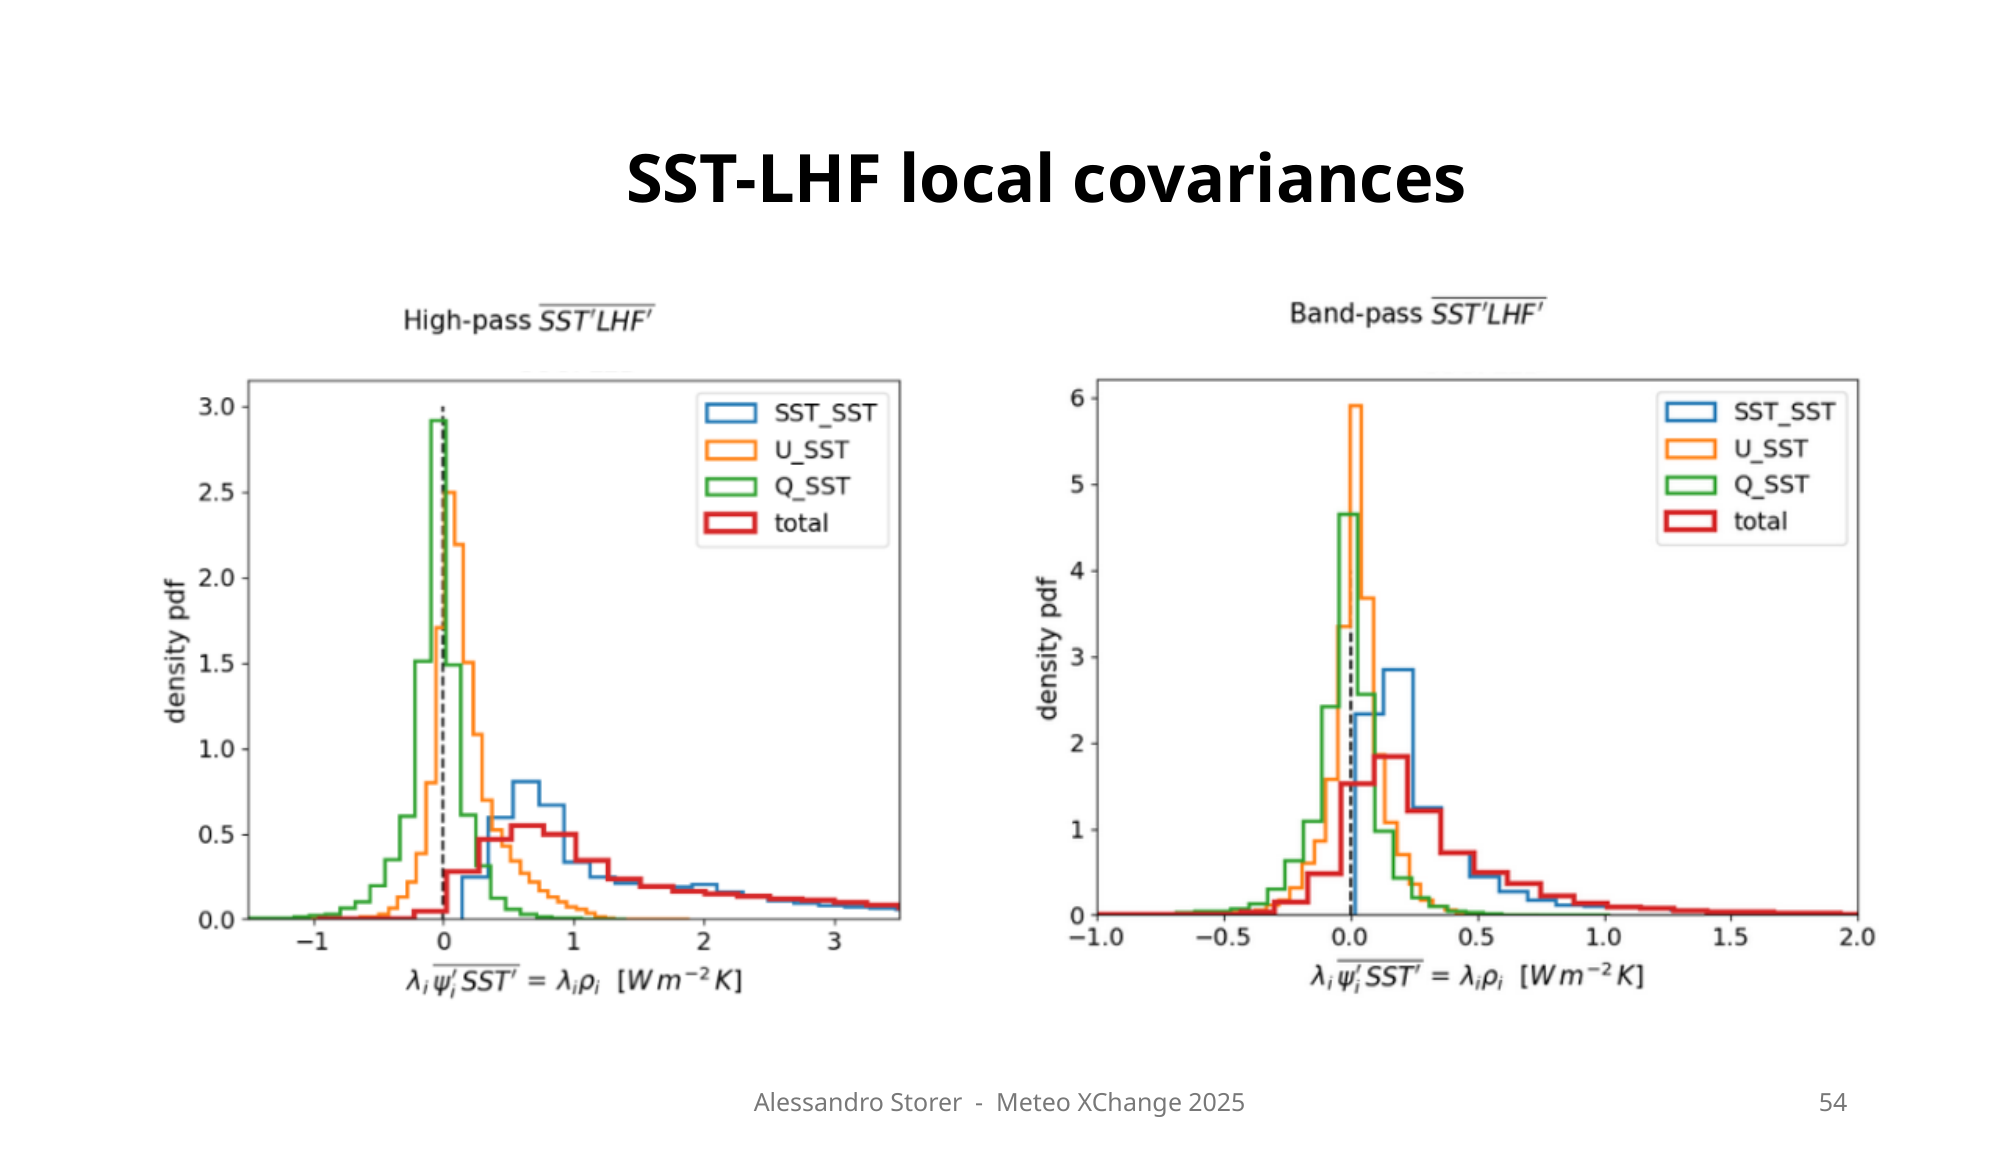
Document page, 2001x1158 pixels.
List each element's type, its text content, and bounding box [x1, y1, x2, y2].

slide_number 54 [1412, 1072, 1863, 1135]
footer Alessandro Storer - Meteo XChange 2025 [662, 1072, 1338, 1135]
text_box SST-LHF local covariances [611, 128, 1793, 224]
picture [1276, 291, 1549, 344]
picture [1020, 370, 1880, 1002]
picture [138, 370, 906, 1002]
picture [382, 289, 661, 346]
